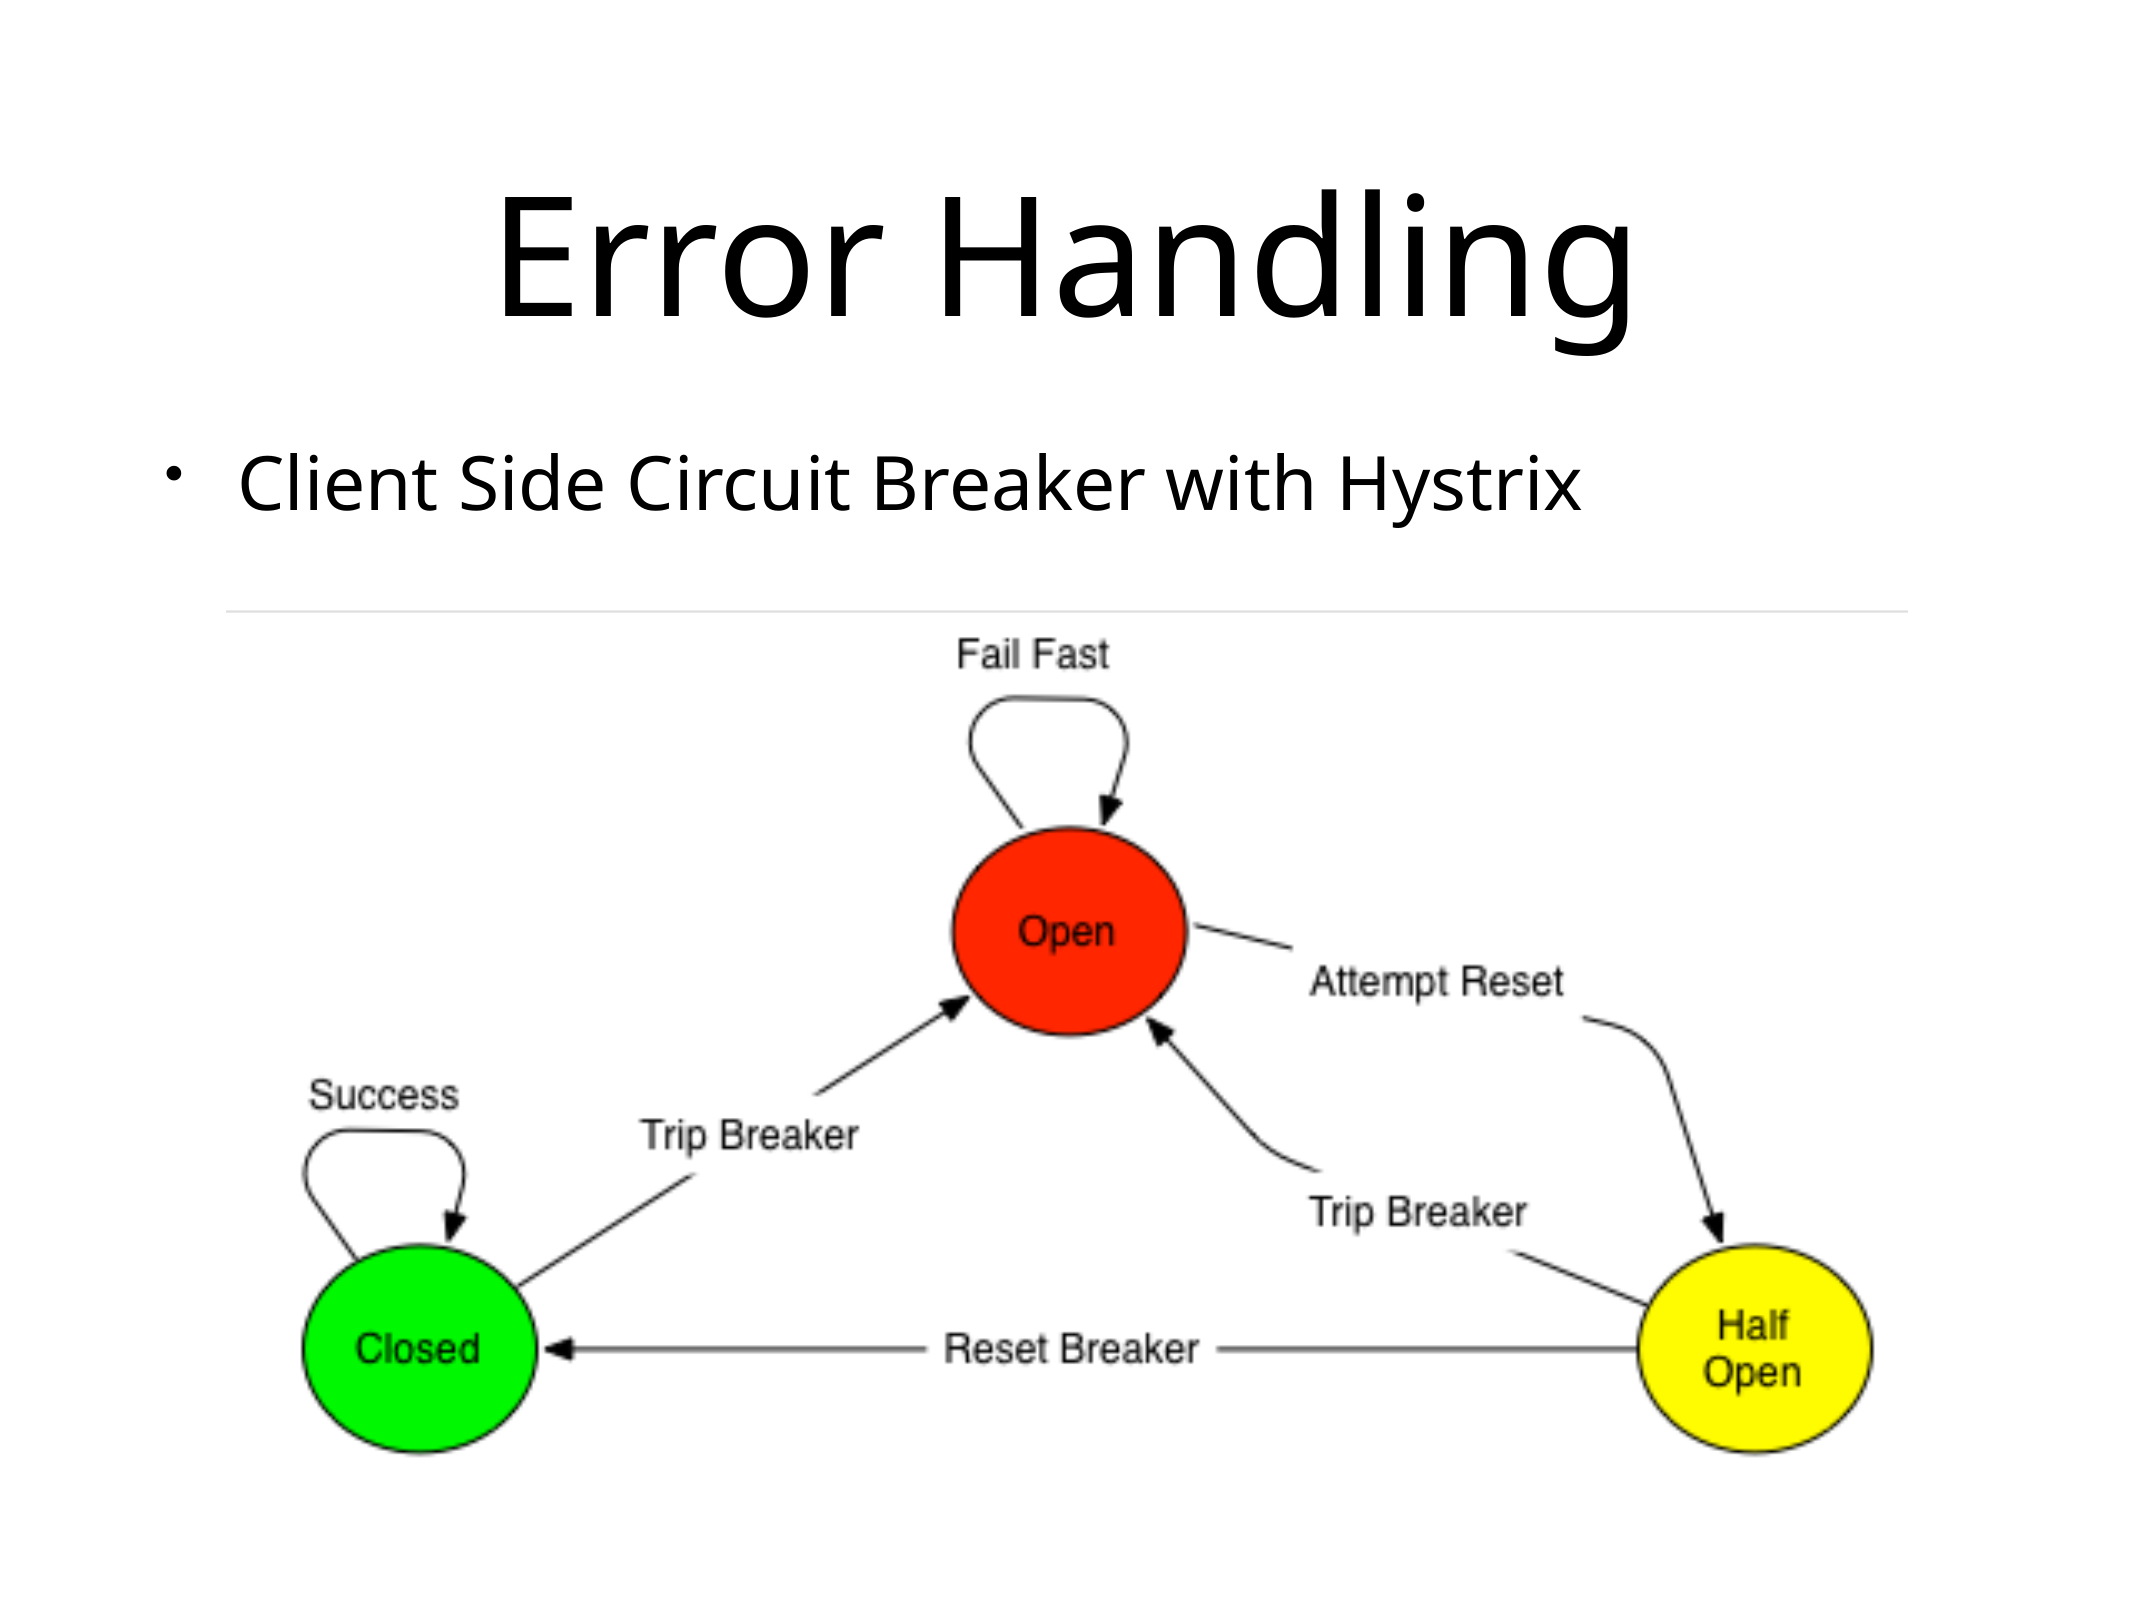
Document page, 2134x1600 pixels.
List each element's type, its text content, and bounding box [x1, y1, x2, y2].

list Client Side Circuit Breaker with Hystrix [155, 426, 1978, 1459]
picture [225, 586, 1908, 1491]
title Error Handling [155, 72, 1978, 426]
